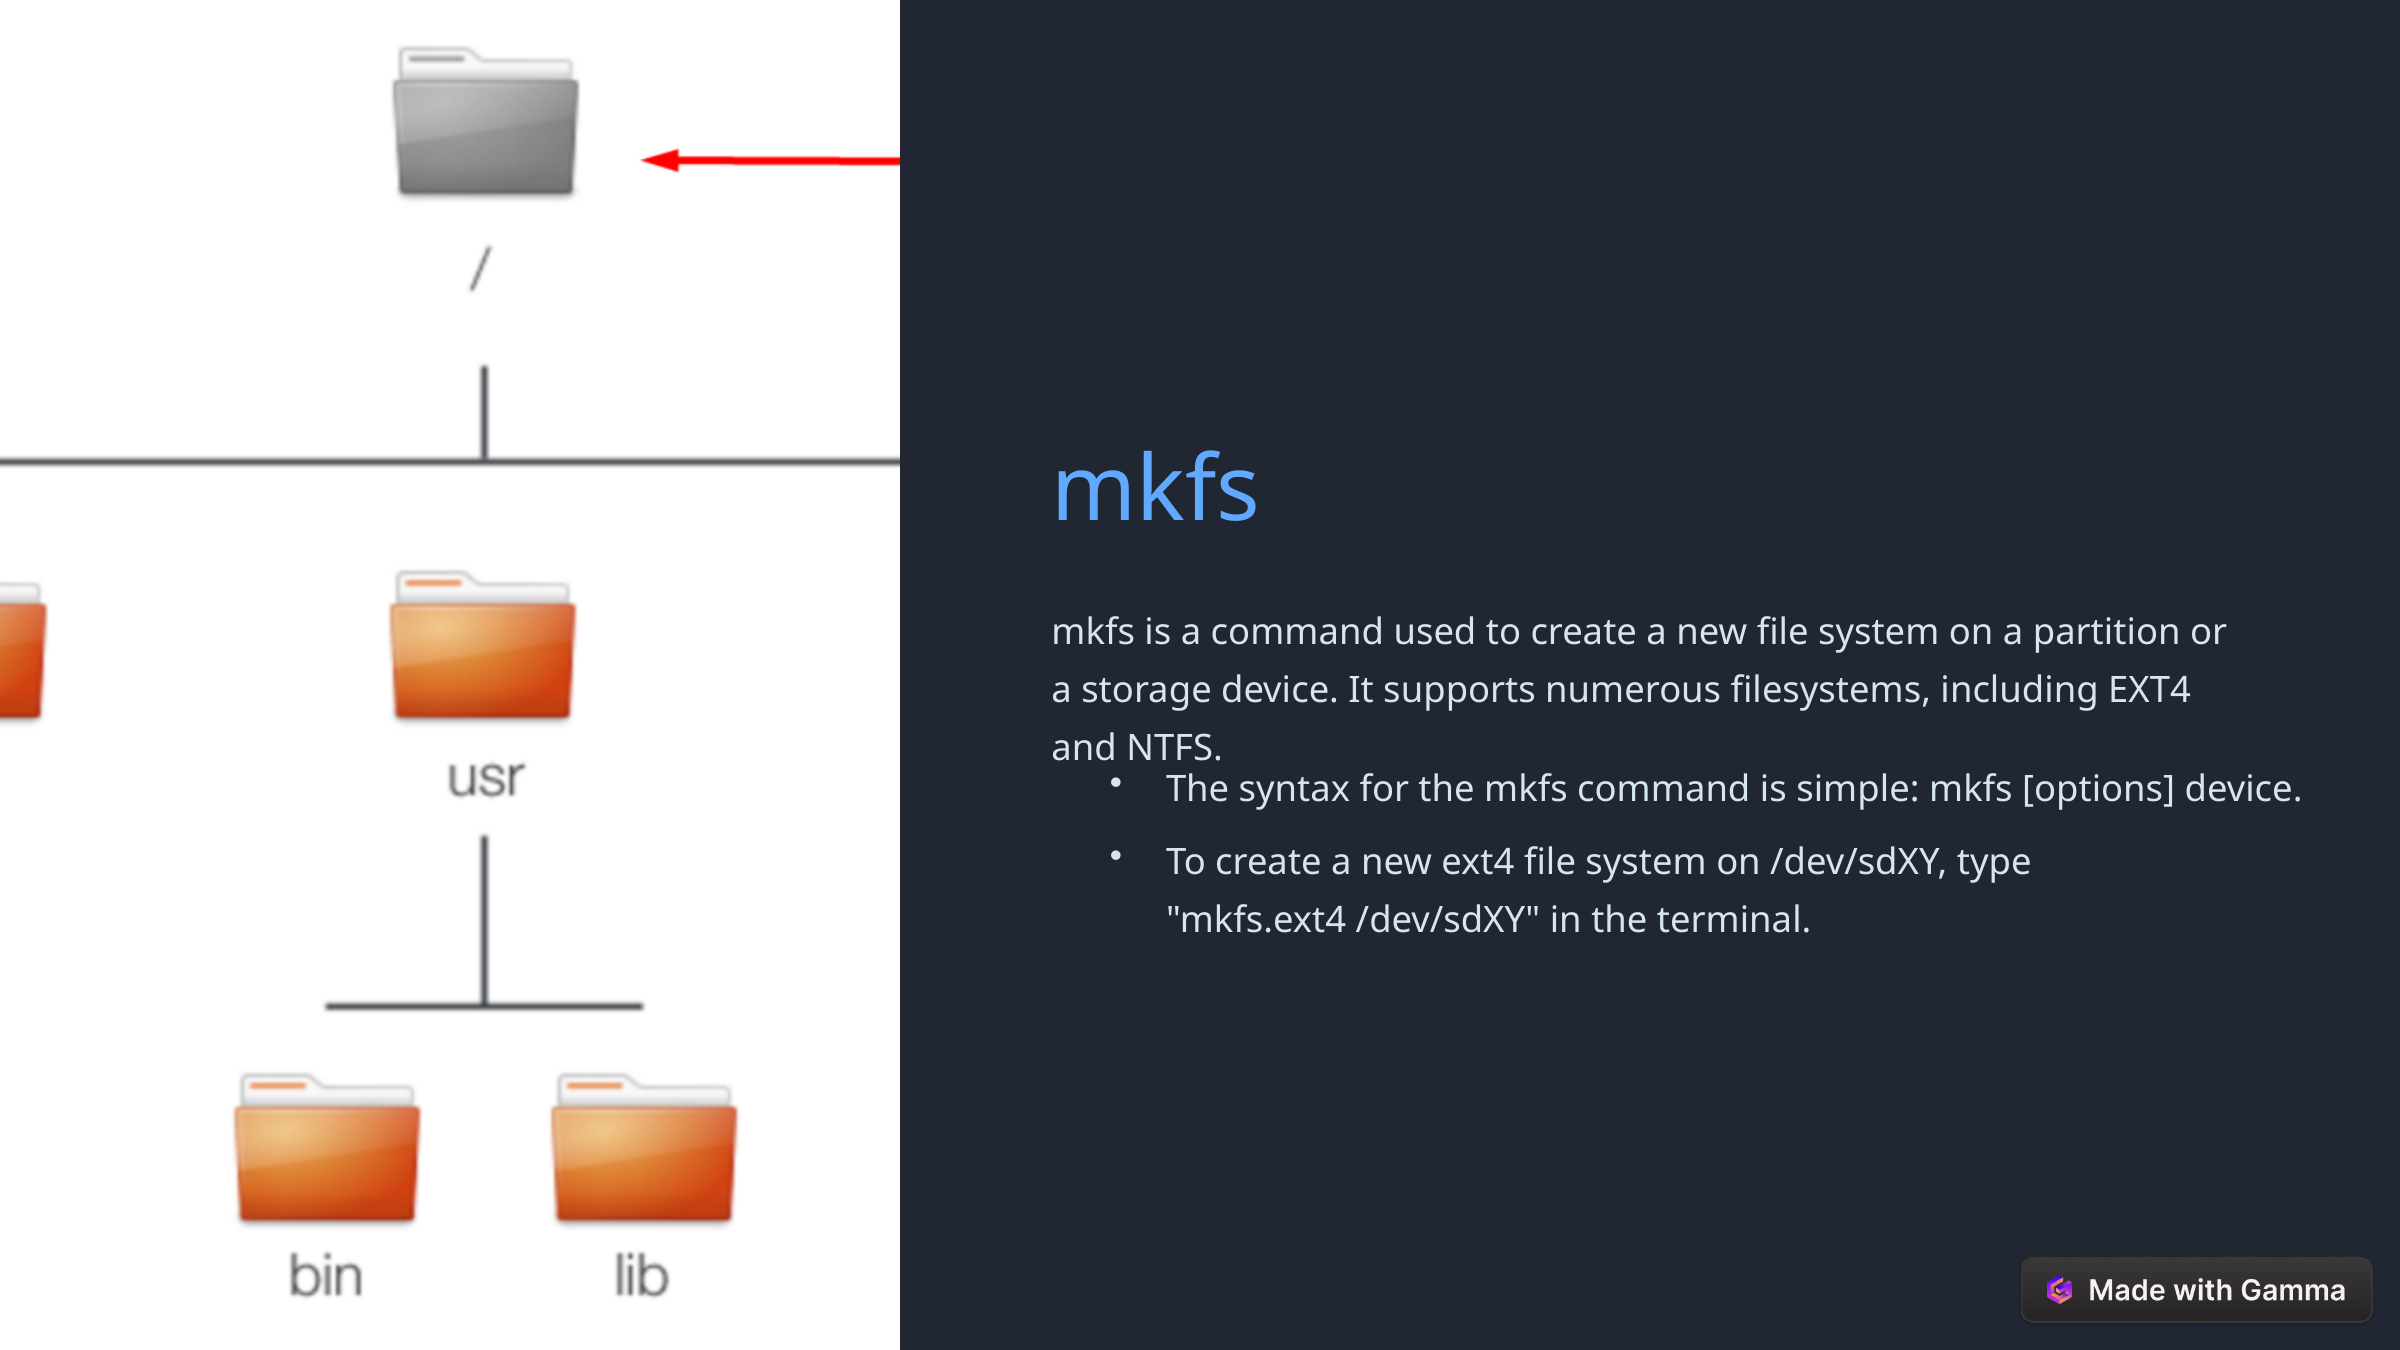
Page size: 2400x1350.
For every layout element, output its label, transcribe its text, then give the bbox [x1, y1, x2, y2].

text_box The syntax for the mkfs command is simple: mkfs [options] device. [1094, 743, 2264, 802]
text_box mkfs [1036, 417, 1766, 532]
text_box To create a new ext4 file system on /dev/sdXY, type "mkfs.ext4 /dev/sdXY" in the terminal. [1094, 816, 2264, 933]
picture [0, 0, 900, 1350]
text_box mkfs is a command used to create a new file system on a partition or a storage device. It supports numerous filesystems, including EXT4 and NTFS. [1036, 585, 2264, 703]
text_box [900, 0, 2400, 1350]
picture [2008, 1244, 2385, 1335]
